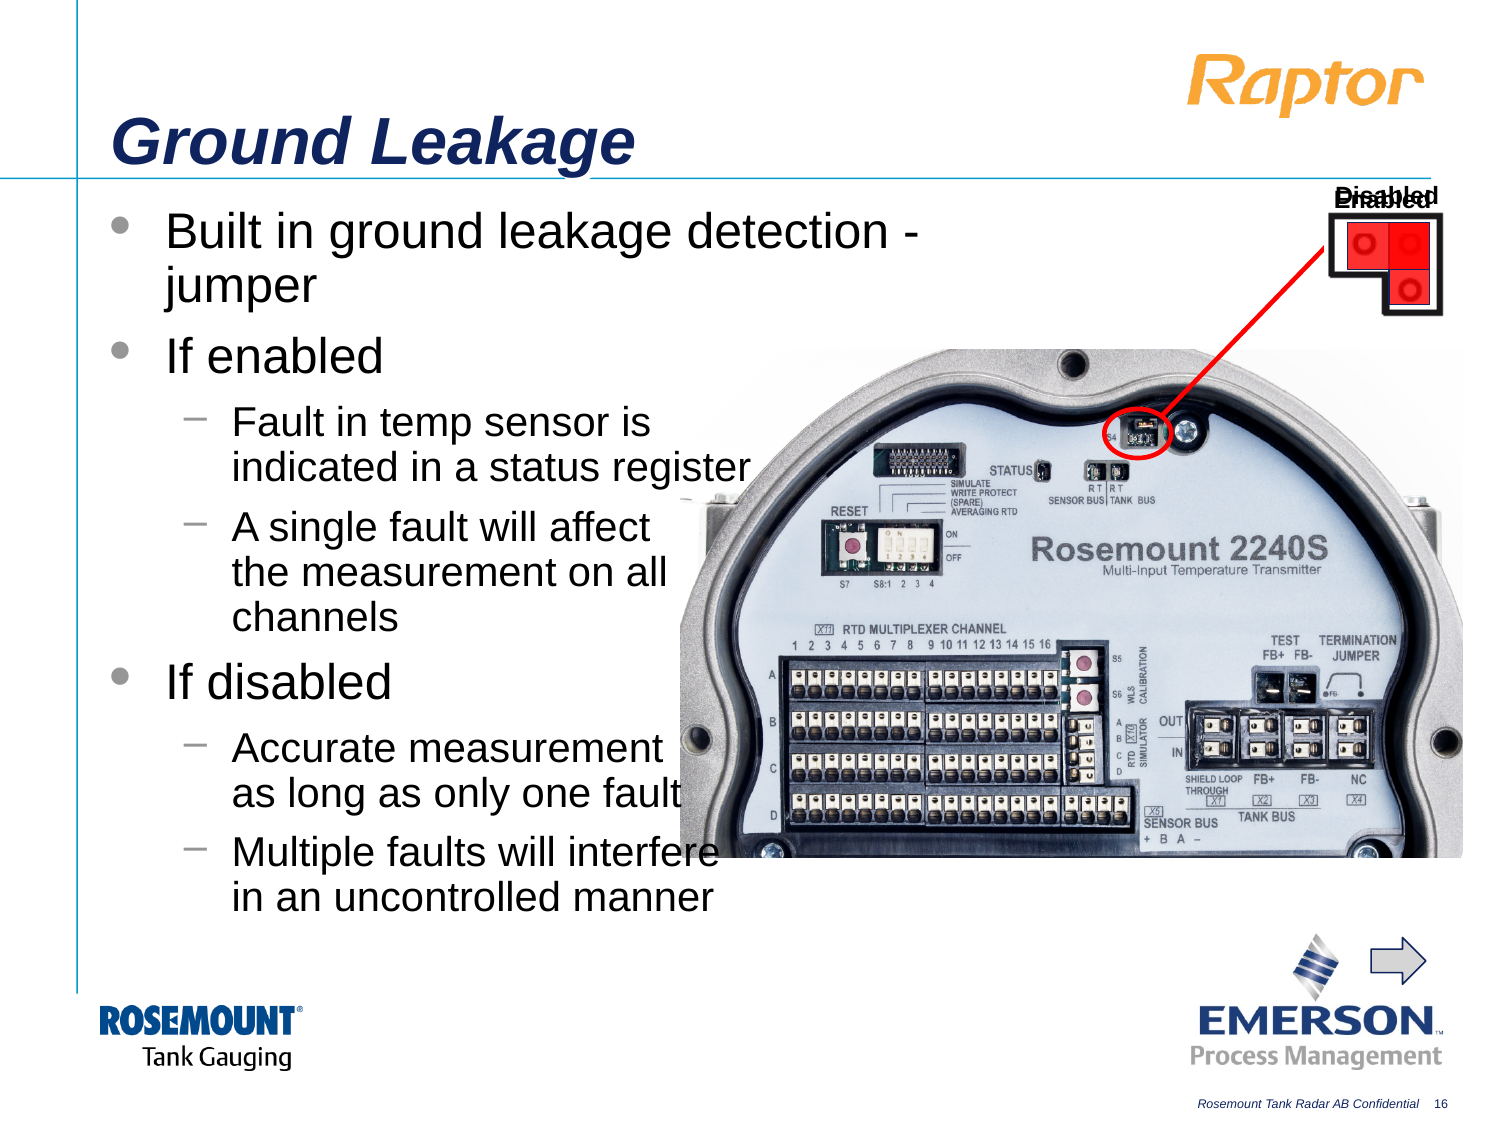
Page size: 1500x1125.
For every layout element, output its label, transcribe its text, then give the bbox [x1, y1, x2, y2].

text_box [1371, 937, 1426, 985]
picture [100, 1005, 303, 1071]
picture [680, 349, 1464, 859]
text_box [1158, 245, 1332, 414]
picture [1323, 210, 1448, 321]
slide_number 16 [1412, 1095, 1449, 1109]
title Ground Leakage [95, 66, 1342, 186]
picture [1173, 905, 1461, 1098]
picture [1187, 54, 1424, 118]
text_box Enabled [1312, 175, 1318, 221]
text_box Disabled [1316, 172, 1458, 218]
list Built in ground leakage detection - jumper If enabled Fault in temp sensor is indicated in a status register A single fault will affect the measurement on all channels If disabled Accurate measurement as long as only one fault Multiple faults will interfere in an uncontrolled manner [93, 197, 1011, 944]
